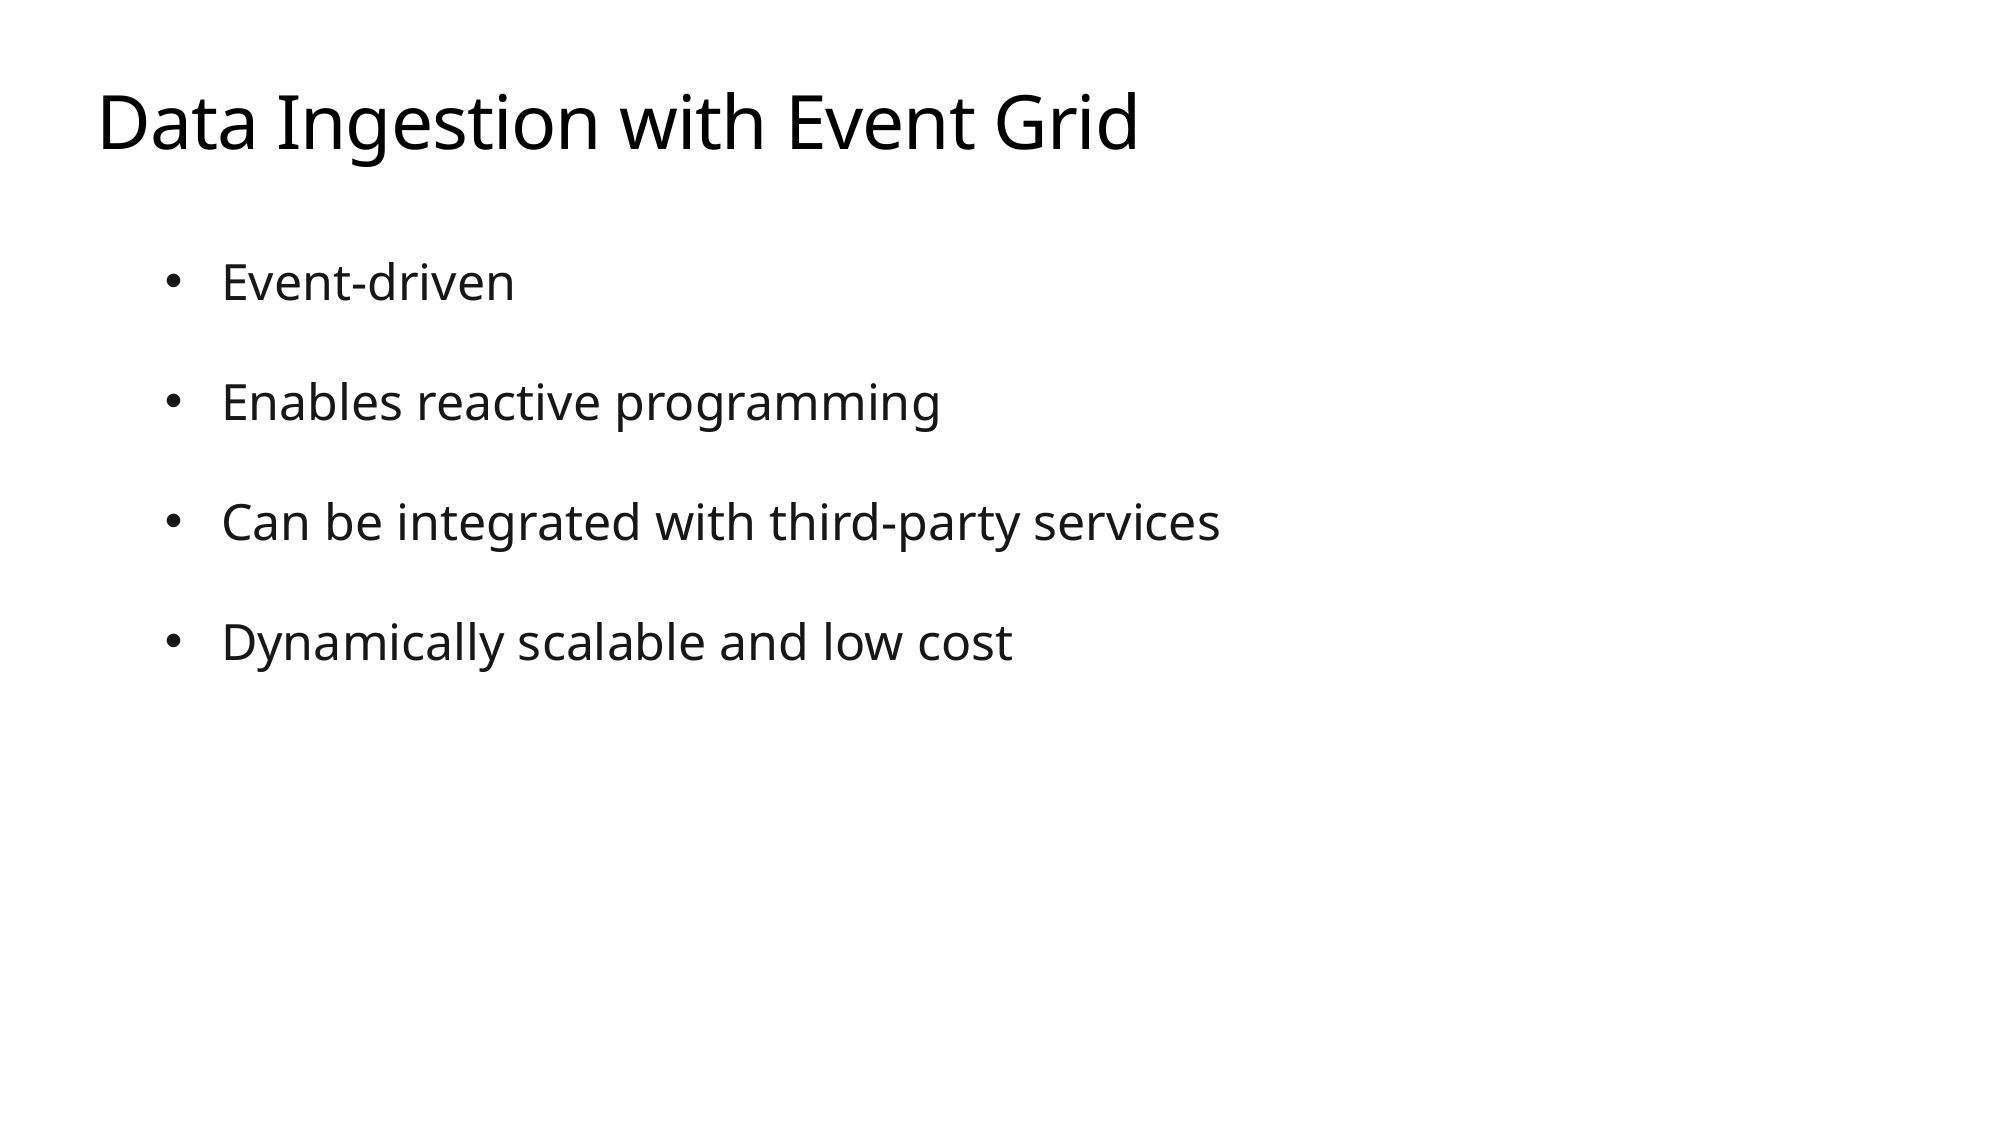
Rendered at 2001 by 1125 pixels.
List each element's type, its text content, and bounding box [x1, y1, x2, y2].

text_box Event-driven Enables reactive programming Can be integrated with third-party services Dynamically scalable and low cost [150, 243, 1664, 678]
title Data Ingestion with Event Grid [96, 75, 1904, 166]
